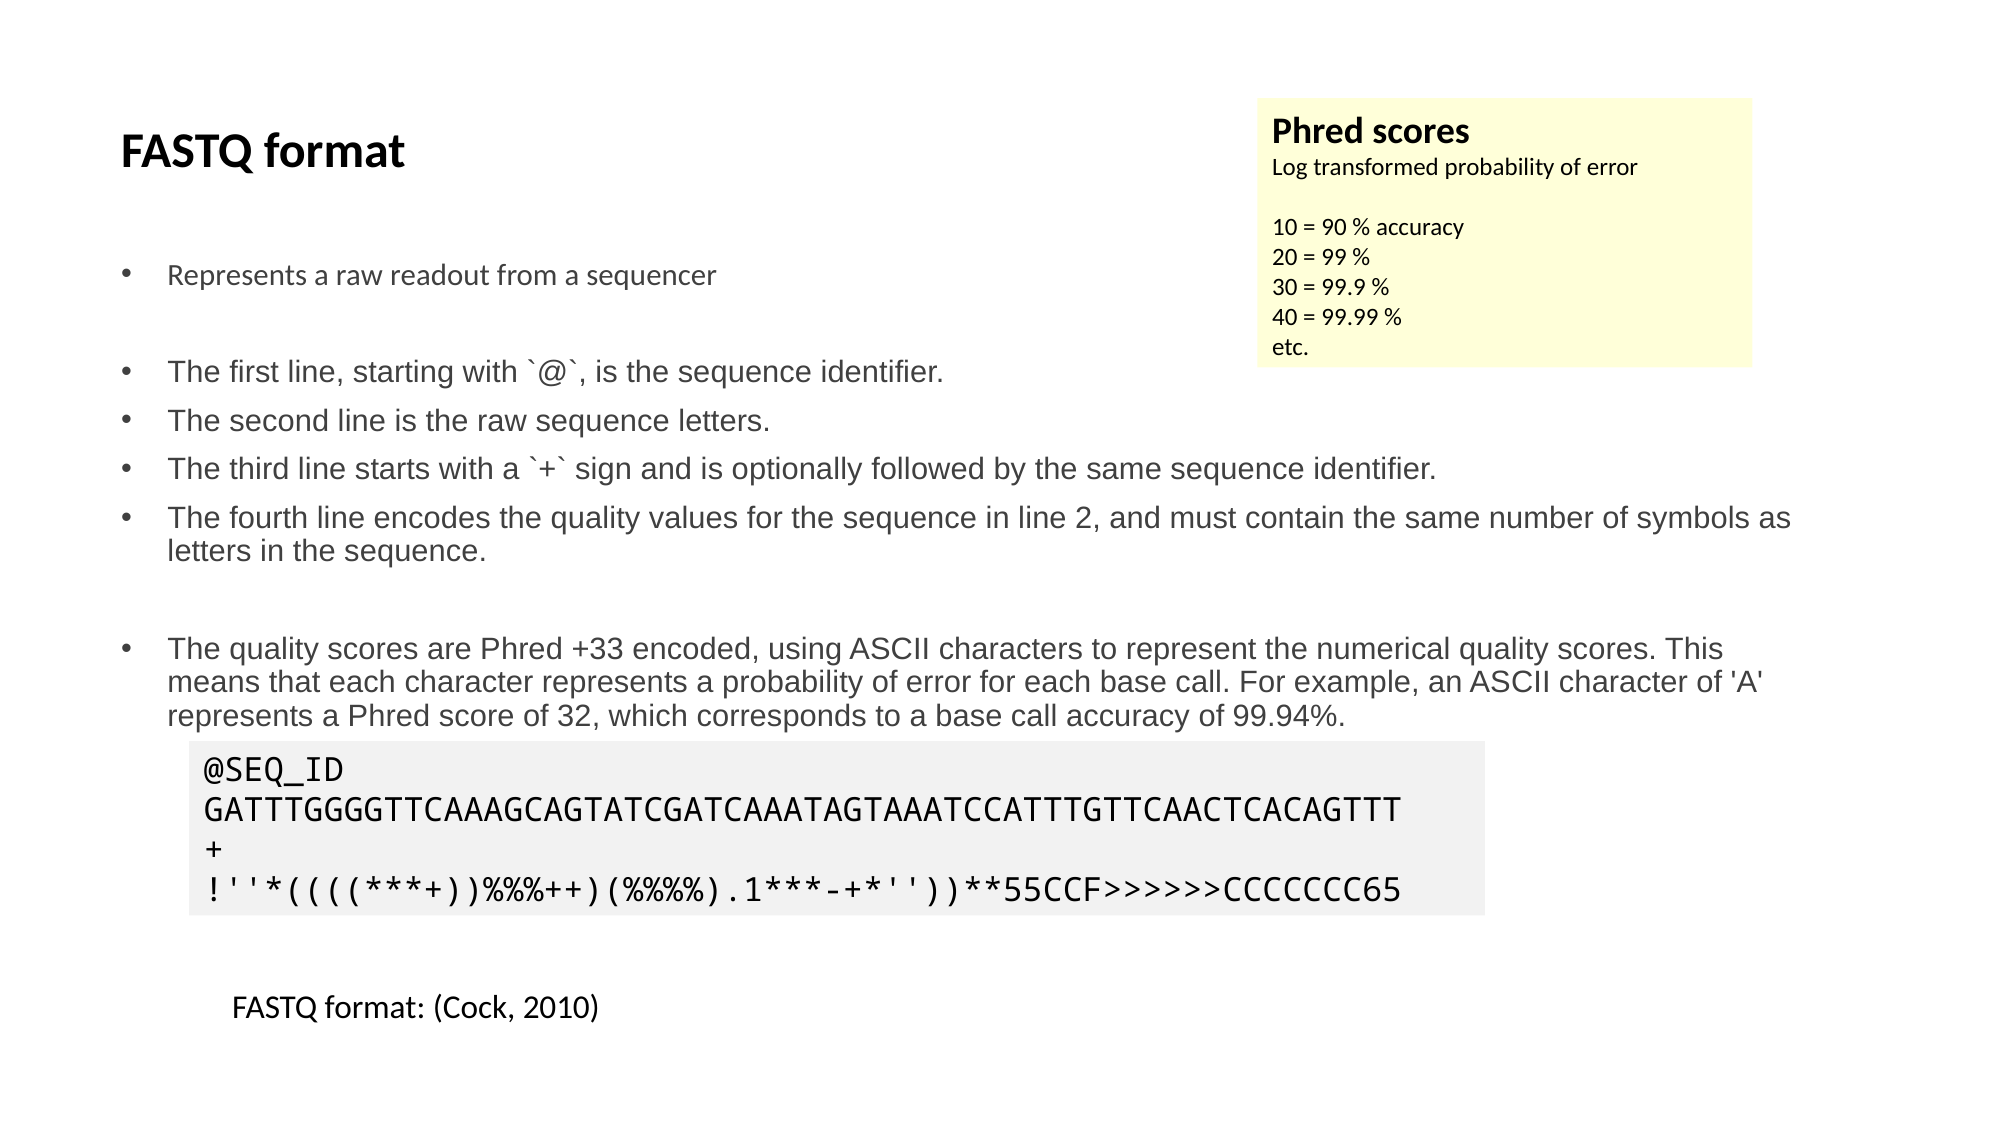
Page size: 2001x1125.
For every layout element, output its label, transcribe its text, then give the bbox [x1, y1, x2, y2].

text_box FASTQ format: (Cock, 2010) [217, 977, 615, 1033]
text_box Phred scores Log transformed probability of error 10 = 90 % accuracy 20 = 99 % 30 = 99.9 % 40 = 99.99 % etc. [1257, 98, 1753, 368]
list Represents a raw readout from a sequencer The first line, starting with `@`, is the sequence identifier. The second line is the raw sequence letters. The third line starts with a `+` sign and is optionally followed by the same sequence identifier. The fourth line encodes the quality values for the sequence in line 2, and must contain the same number of symbols as letters in the sequence. The quality scores are Phred +33 encoded, using ASCII characters to represent the numerical quality scores. This means that each character represents a probability of error for each base call. For example, an ASCII character of 'A' represents a Phred score of 32, which corresponds to a base call accuracy of 99.94%. [106, 250, 1832, 742]
text_box @SEQ_ID GATTTGGGGTTCAAAGCAGTATCGATCAAATAGTAAATCCATTTGTTCAACTCACAGTTT + !''*((((***+))%%%++)(%%%%).1***-+*''))**55CCF>>>>>>CCCCCCC65 [189, 741, 1485, 916]
title FASTQ format [106, 42, 1832, 250]
